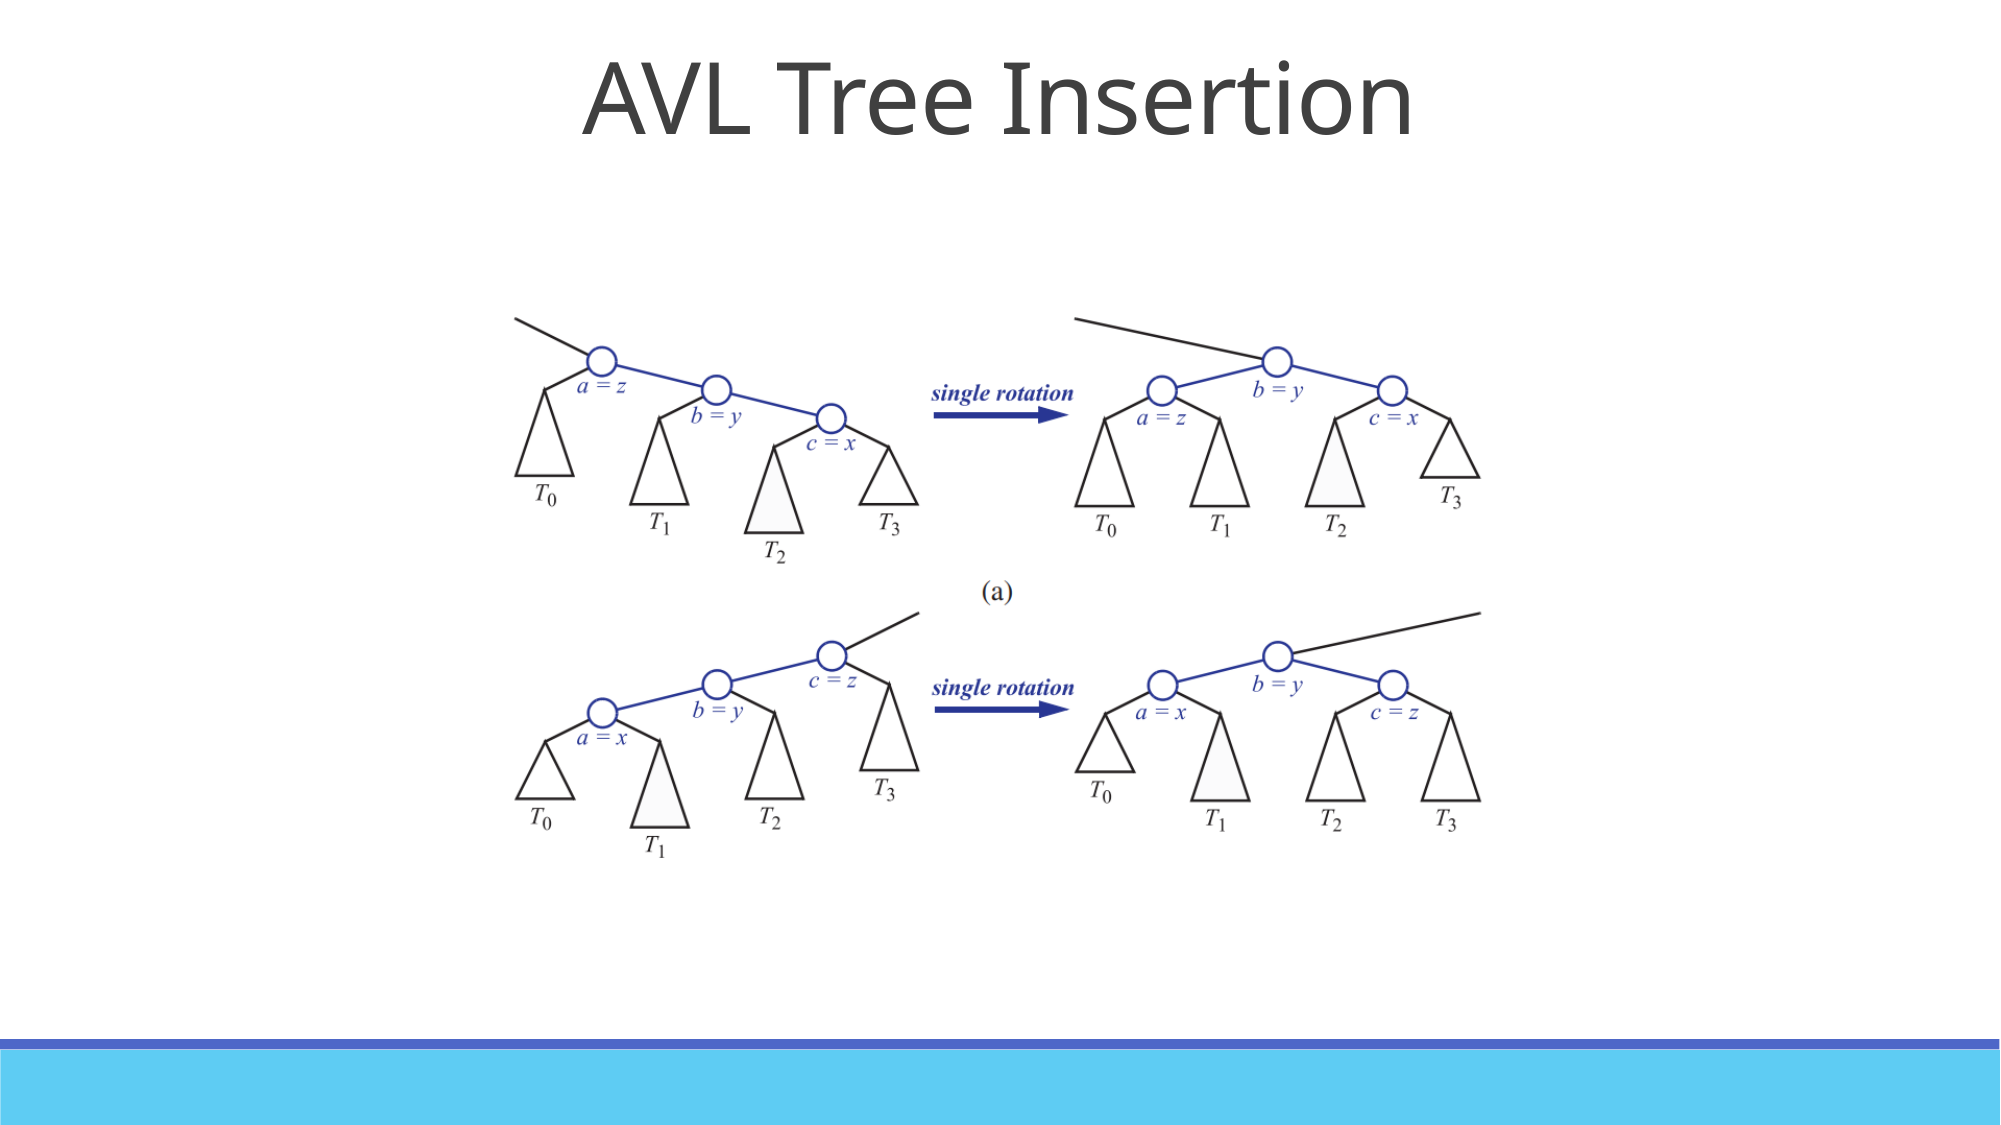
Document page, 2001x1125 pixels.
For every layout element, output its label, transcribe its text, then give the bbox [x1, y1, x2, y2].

title AVL Tree Insertion [0, 0, 2000, 163]
picture [478, 265, 1522, 860]
